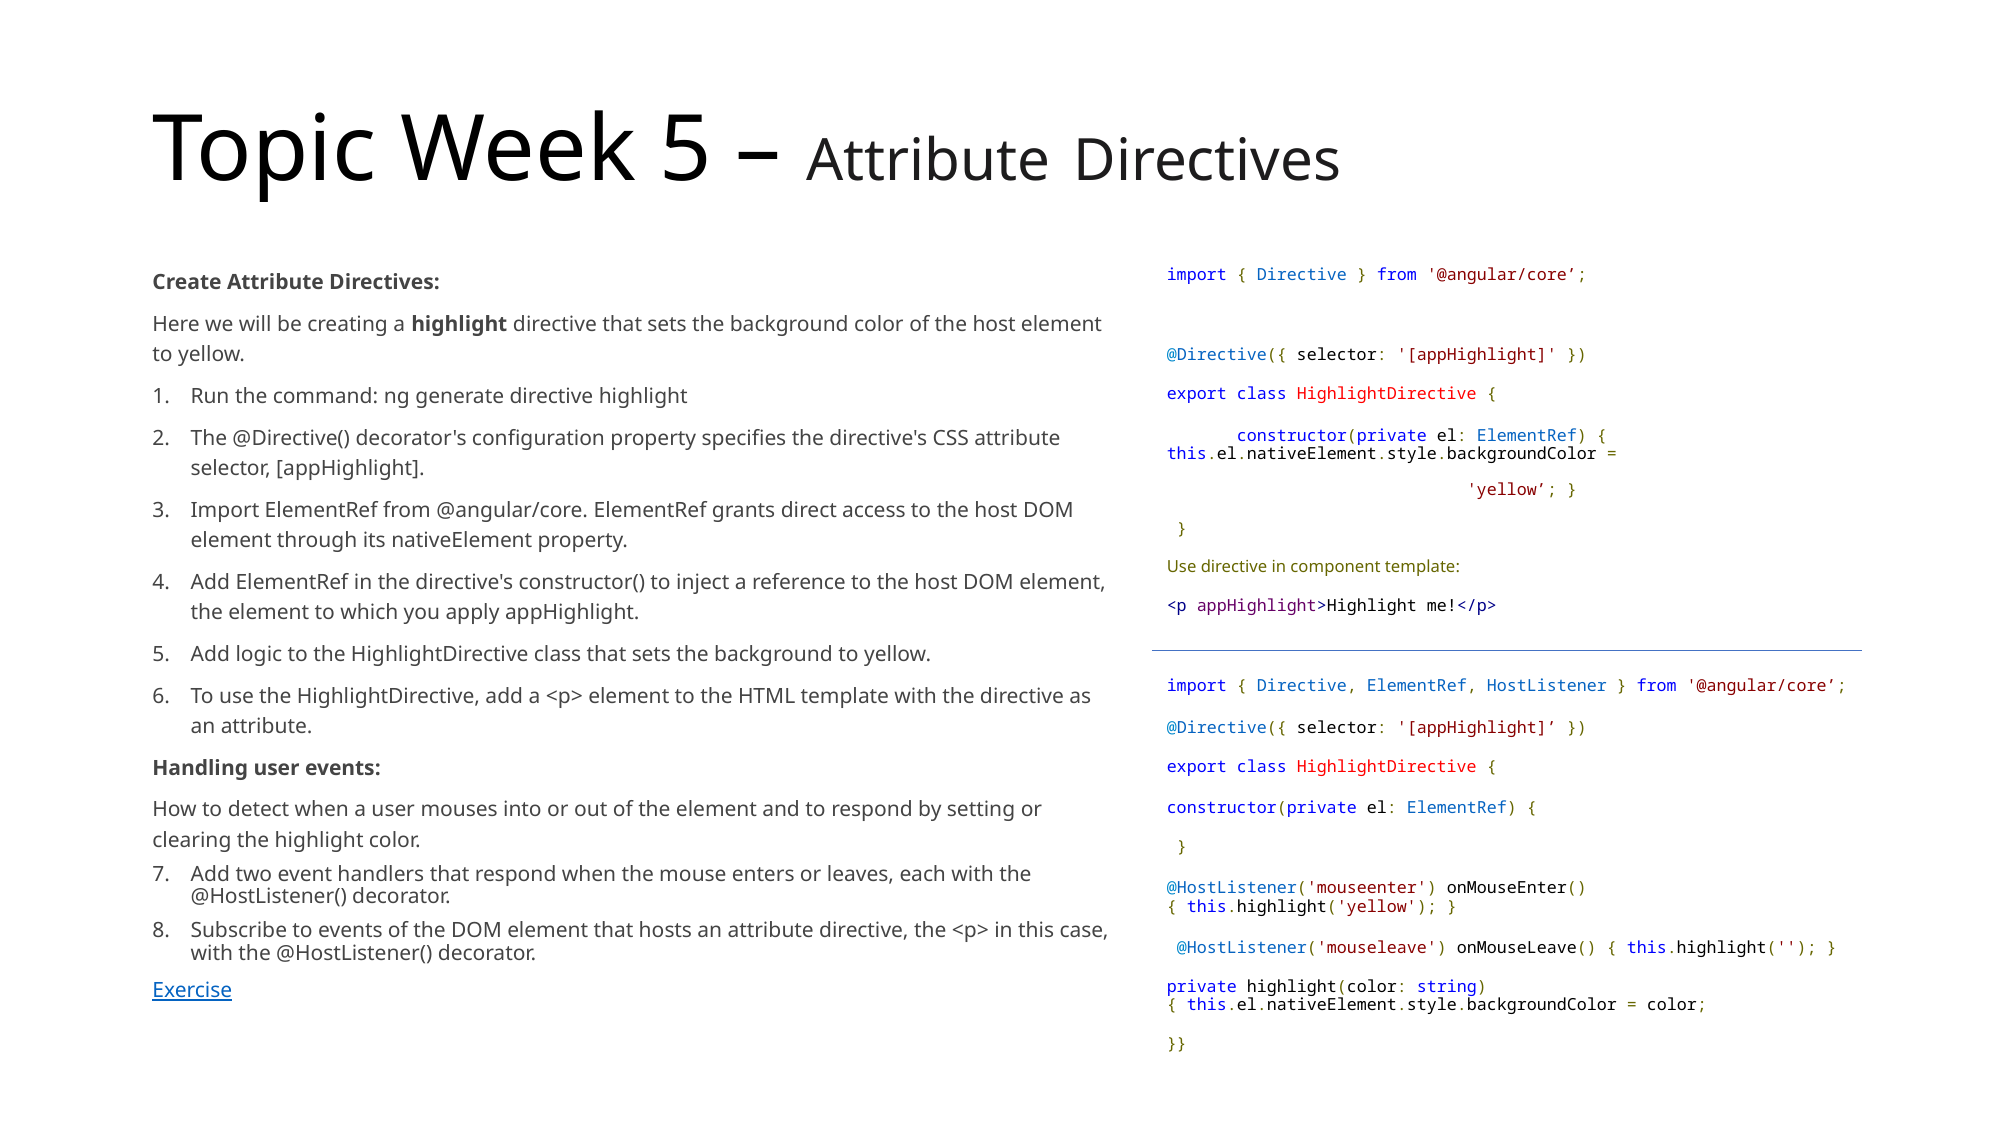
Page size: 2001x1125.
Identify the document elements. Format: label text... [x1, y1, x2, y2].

list Create Attribute Directives: Here we will be creating a highlight directive that sets the background color of the host element to yellow. Run the command: ng generate directive highlight The @Directive() decorator's configuration property specifies the directive's CSS attribute selector, [appHighlight]. Import ElementRef from @angular/core. ElementRef grants direct access to the host DOM element through its nativeElement property. Add ElementRef in the directive's constructor() to inject a reference to the host DOM element, the element to which you apply appHighlight. Add logic to the HighlightDirective class that sets the background to yellow. To use the HighlightDirective, add a <p> element to the HTML template with the directive as an attribute. Handling user events: How to detect when a user mouses into or out of the element and to respond by setting or clearing the highlight color. Add two event handlers that respond when the mouse enters or leaves, each with the @HostListener() decorator. Subscribe to events of the DOM element that hosts an attribute directive, the <p> in this case, with the @HostListener() decorator. Exercise [137, 256, 1136, 1046]
title Topic Week 5 – Attribute Directives [137, 59, 1863, 242]
list import { Directive } from '@angular/core’; @Directive({ selector: '[appHighlight]' }) export class HighlightDirective { constructor(private el: ElementRef) { this.el.nativeElement.style.backgroundColor = 'yellow’; } } Use directive in component template: <p appHighlight>Highlight me!</p> import { Directive, ElementRef, HostListener } from '@angular/core’; @Directive({ selector: '[appHighlight]’ }) export class HighlightDirective { constructor(private el: ElementRef) { } @HostListener('mouseenter') onMouseEnter() { this.highlight('yellow'); } @HostListener('mouseleave') onMouseLeave() { this.highlight(''); } private highlight(color: string) { this.el.nativeElement.style.backgroundColor = color; }} [1151, 651, 1863, 1046]
list import { Directive } from '@angular/core’; @Directive({ selector: '[appHighlight]' }) export class HighlightDirective { constructor(private el: ElementRef) { this.el.nativeElement.style.backgroundColor = 'yellow’; } } Use directive in component template: <p appHighlight>Highlight me!</p> import { Directive, ElementRef, HostListener } from '@angular/core’; @Directive({ selector: '[appHighlight]’ }) export class HighlightDirective { constructor(private el: ElementRef) { } @HostListener('mouseenter') onMouseEnter() { this.highlight('yellow'); } @HostListener('mouseleave') onMouseLeave() { this.highlight(''); } private highlight(color: string) { this.el.nativeElement.style.backgroundColor = color; }} [1151, 256, 1863, 650]
